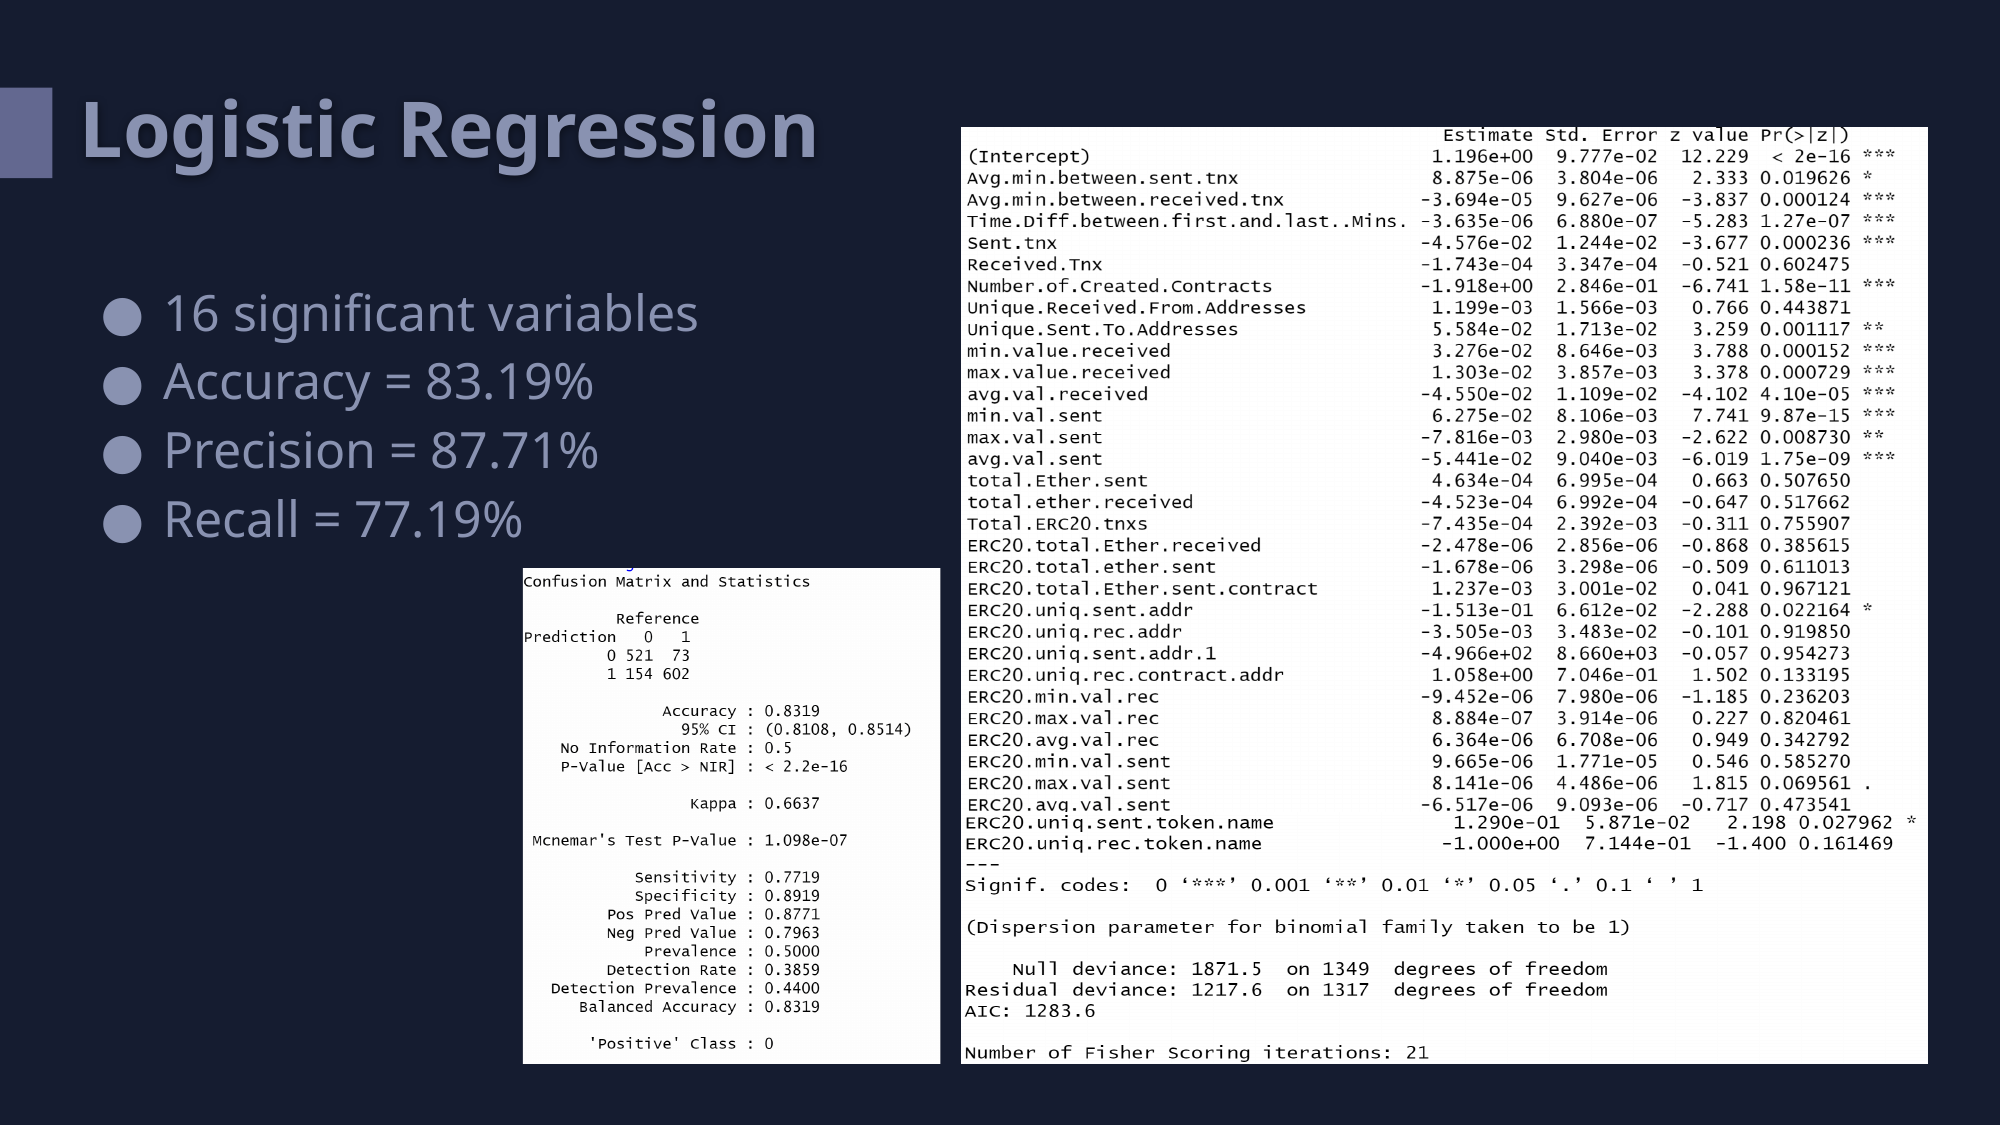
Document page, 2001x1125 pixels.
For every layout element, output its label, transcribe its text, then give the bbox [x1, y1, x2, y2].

list 16 significant variables Accuracy = 83.19% Precision = 87.71% Recall = 77.19% [68, 252, 821, 1000]
text_box [0, 87, 53, 179]
title Logistic Regression [64, 70, 1154, 196]
picture [522, 568, 941, 1064]
picture [960, 127, 1928, 1064]
